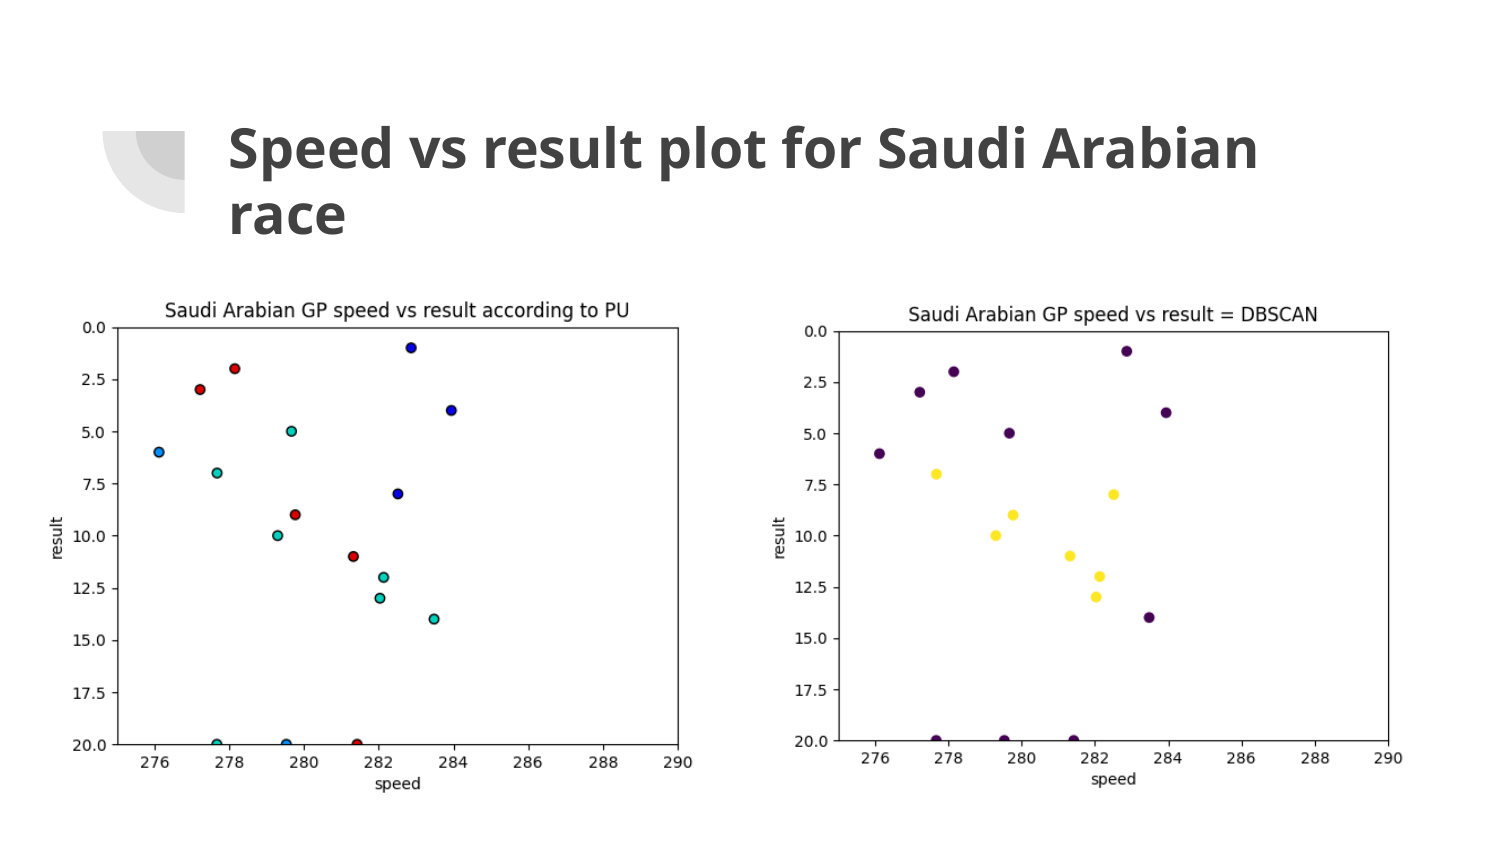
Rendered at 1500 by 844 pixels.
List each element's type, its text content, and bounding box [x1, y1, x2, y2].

picture [27, 261, 1460, 804]
title Speed vs result plot for Saudi Arabian race [213, 98, 1368, 263]
